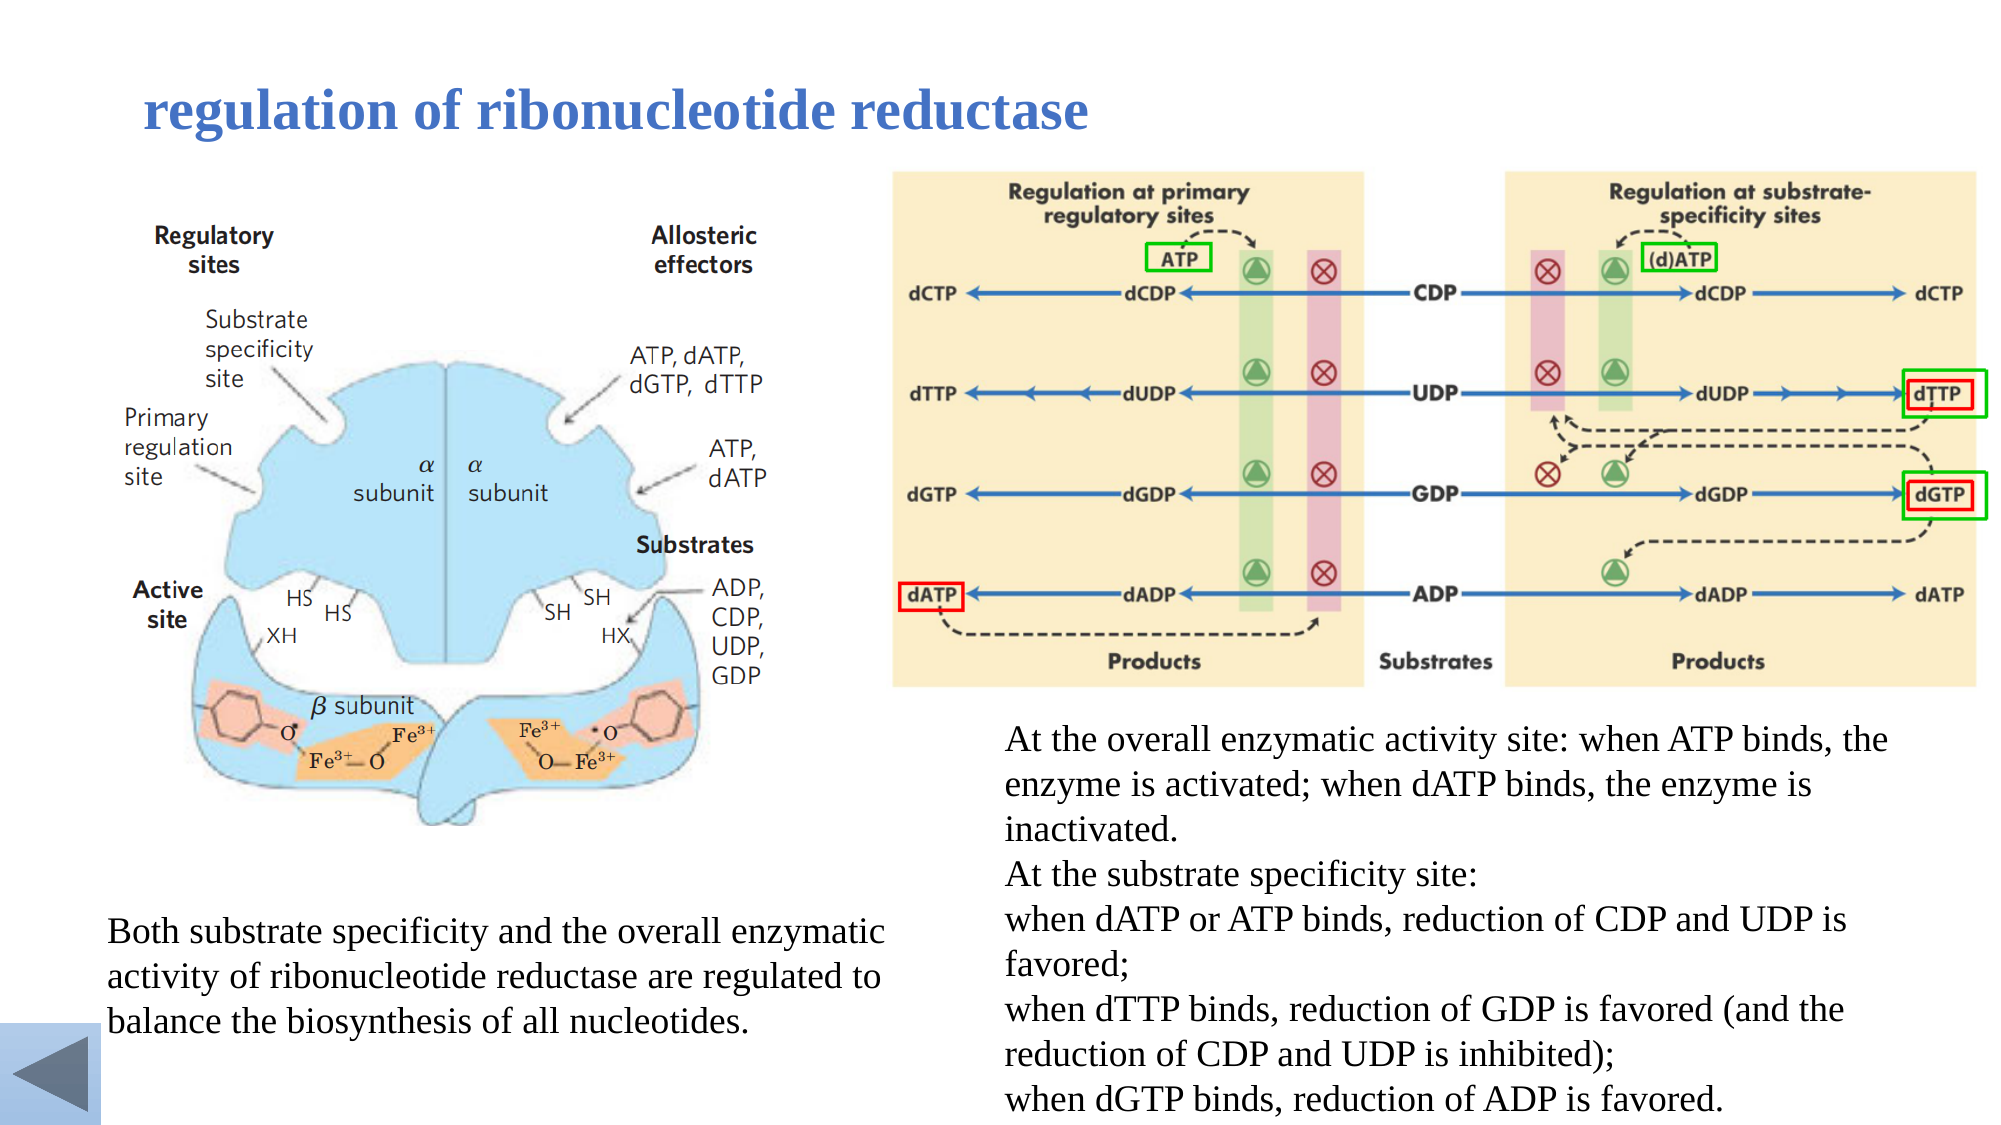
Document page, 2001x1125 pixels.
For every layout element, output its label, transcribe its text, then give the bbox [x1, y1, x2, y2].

picture [870, 133, 2000, 707]
picture [0, 161, 827, 826]
title regulation of ribonucleotide reductase [50, 37, 1184, 185]
text_box At the overall enzymatic activity site: when ATP binds, the enzyme is activated; when dATP binds, the enzyme is inactivated. At the substrate specificity site: when dATP or ATP binds, reduction of CDP and UDP is favored; when dTTP binds, reduction of GDP is favored (and the reduction of CDP and UDP is inhibited); when dGTP binds, reduction of ADP is favored. [989, 707, 1967, 1125]
text_box Both substrate specificity and the overall enzymatic activity of ribonucleotide reductase are regulated to balance the biosynthesis of all nucleotides. [92, 898, 989, 1094]
text_box [0, 1023, 102, 1125]
